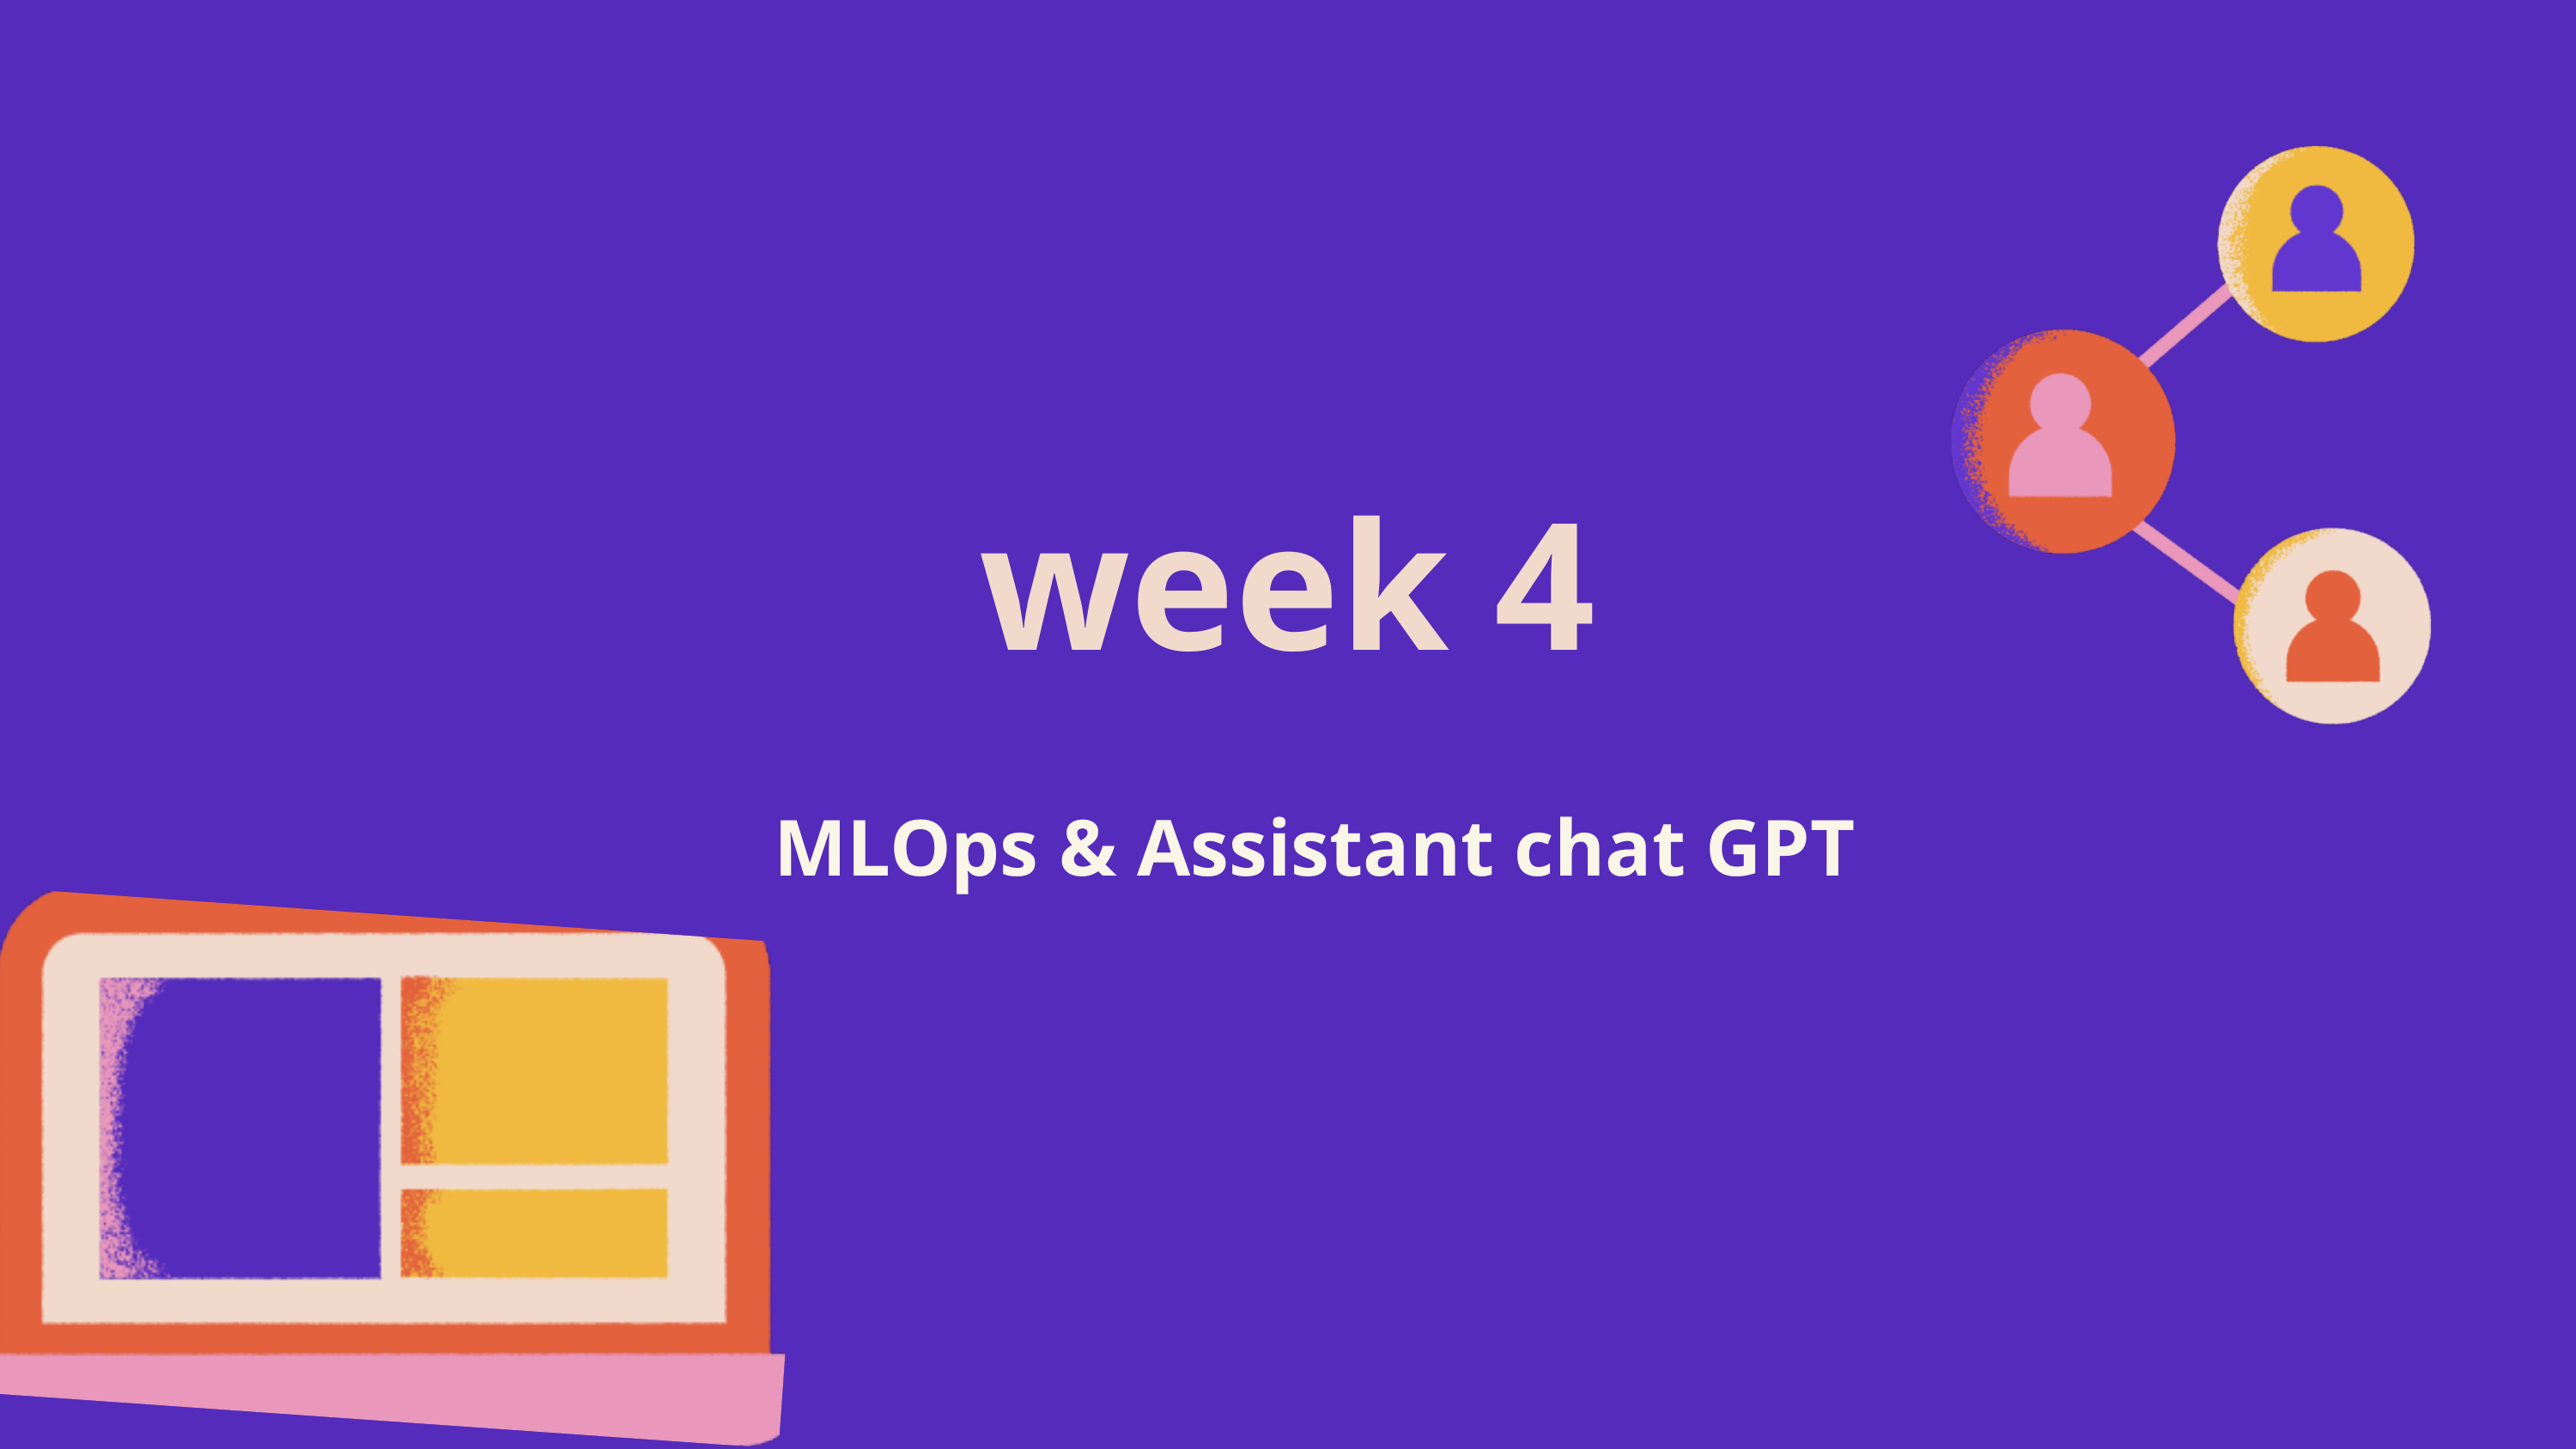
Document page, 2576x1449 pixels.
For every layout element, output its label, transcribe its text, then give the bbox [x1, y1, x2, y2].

text_box [0, 887, 814, 1449]
text_box MLOps & Assistant chat GPT [611, 783, 2019, 892]
text_box [1951, 146, 2432, 726]
text_box week 4 [383, 438, 1951, 687]
